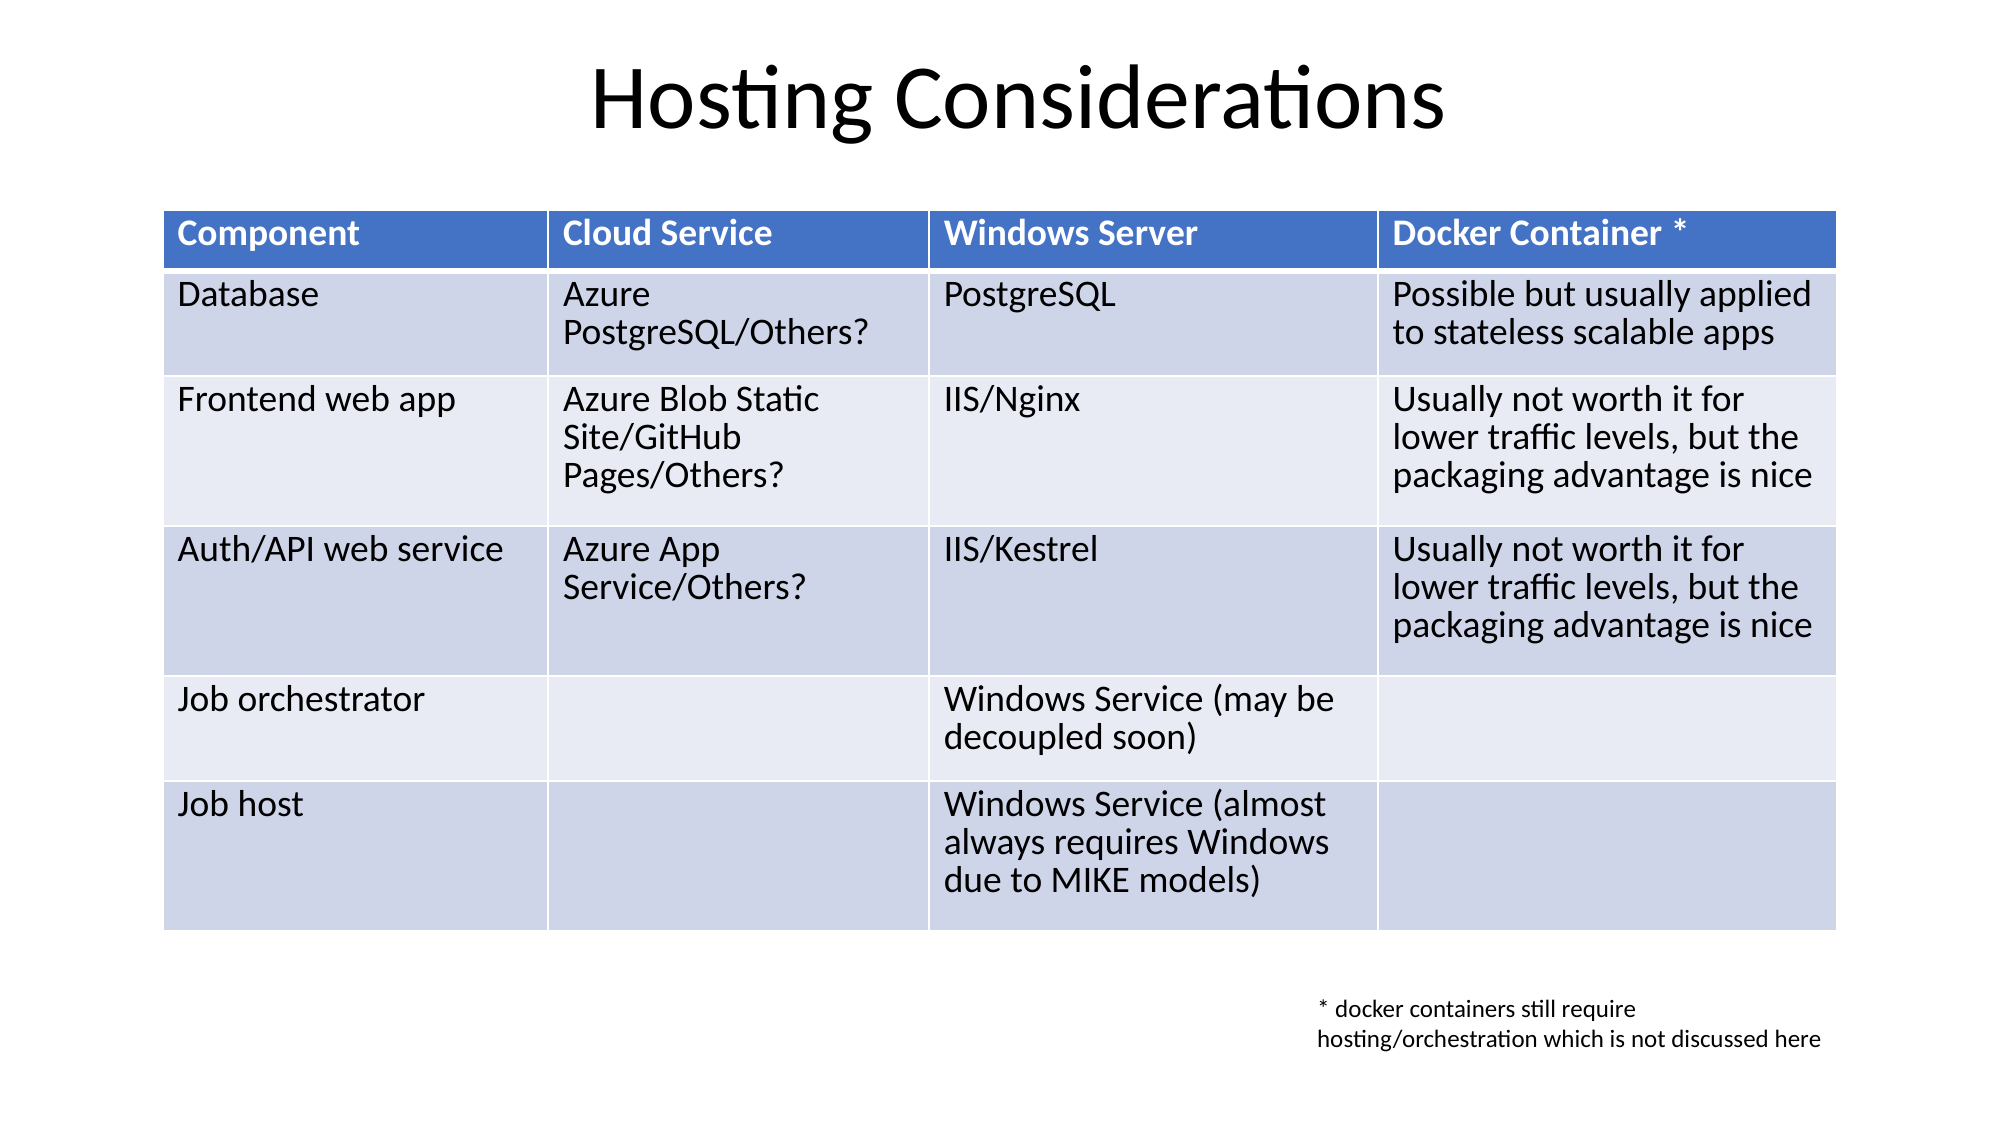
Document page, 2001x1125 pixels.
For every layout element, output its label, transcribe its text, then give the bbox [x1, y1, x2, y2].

table_cell [549, 782, 928, 930]
table_cell [549, 677, 928, 780]
table_cell Azure App Service/Others? [549, 527, 928, 675]
table_cell Possible but usually applied to stateless scalable apps [1379, 274, 1836, 375]
table_cell Azure PostgreSQL/Others? [549, 274, 928, 375]
table_cell IIS/Nginx [930, 377, 1377, 525]
table_cell IIS/Kestrel [930, 527, 1377, 675]
text_box * docker containers still require hosting/orchestration which is not discussed here [1302, 985, 1863, 1060]
table_header Windows Server [930, 211, 1377, 268]
table_cell Windows Service (almost always requires Windows due to MIKE models) [930, 782, 1377, 930]
table_cell Usually not worth it for lower traffic levels, but the packaging advantage is nice [1379, 527, 1836, 675]
table_cell Windows Service (may be decoupled soon) [930, 677, 1377, 780]
table_cell Azure Blob Static Site/GitHub Pages/Others? [549, 377, 928, 525]
table_cell [1379, 677, 1836, 780]
table_header Component [164, 211, 547, 268]
table_cell Job orchestrator [164, 677, 547, 780]
table_cell Usually not worth it for lower traffic levels, but the packaging advantage is nice [1379, 377, 1836, 525]
table_cell [1379, 782, 1836, 930]
table_cell Database [164, 274, 547, 375]
table_header Cloud Service [549, 211, 928, 268]
table_header Docker Container * [1379, 211, 1836, 268]
table_cell PostgreSQL [930, 274, 1377, 375]
table_cell Job host [164, 782, 547, 930]
table_cell Frontend web app [164, 377, 547, 525]
text_box Hosting Considerations [575, 29, 1463, 154]
table_cell Auth/API web service [164, 527, 547, 675]
